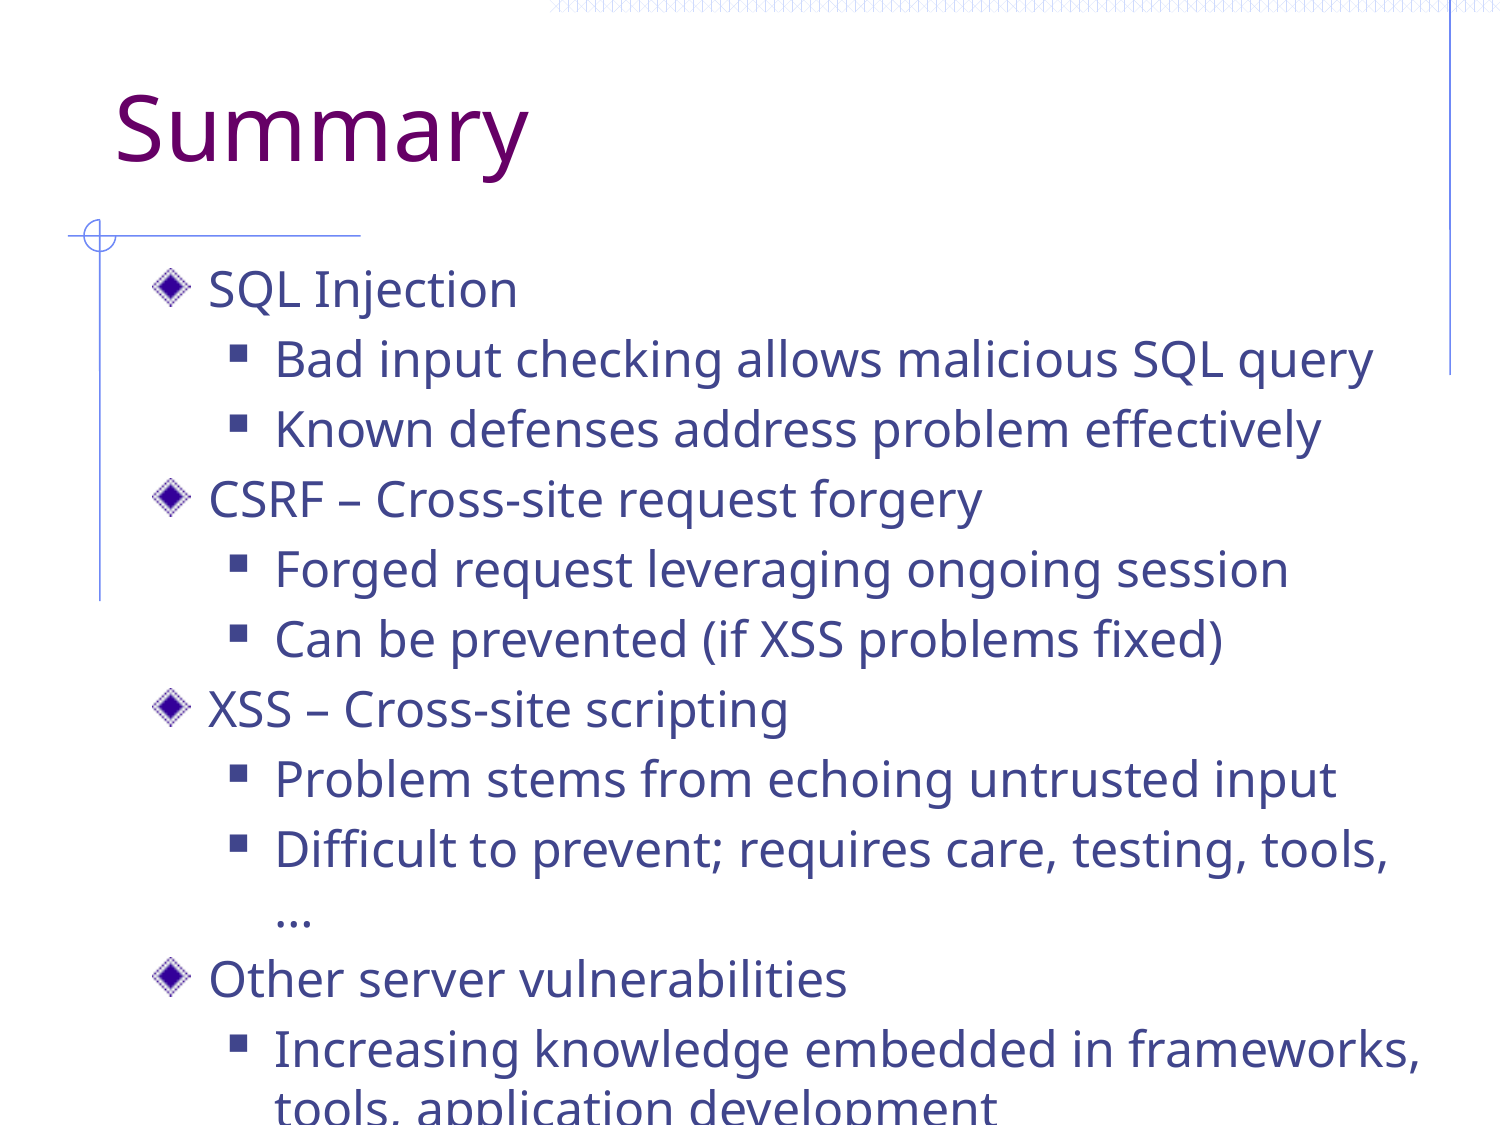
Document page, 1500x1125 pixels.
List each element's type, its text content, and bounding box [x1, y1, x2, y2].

picture [152, 957, 191, 997]
title Summary [99, 49, 1376, 188]
picture [152, 478, 191, 517]
list SQL Injection Bad input checking allows malicious SQL query Known defenses address problem effectively CSRF – Cross-site request forgery Forged request leveraging ongoing session Can be prevented (if XSS problems fixed) XSS – Cross-site scripting Problem stems from echoing untrusted input Difficult to prevent; requires care, testing, tools, … Other server vulnerabilities Increasing knowledge embedded in frameworks, tools, application development recommendations [137, 249, 1451, 1113]
picture [152, 688, 191, 727]
picture [152, 268, 191, 307]
